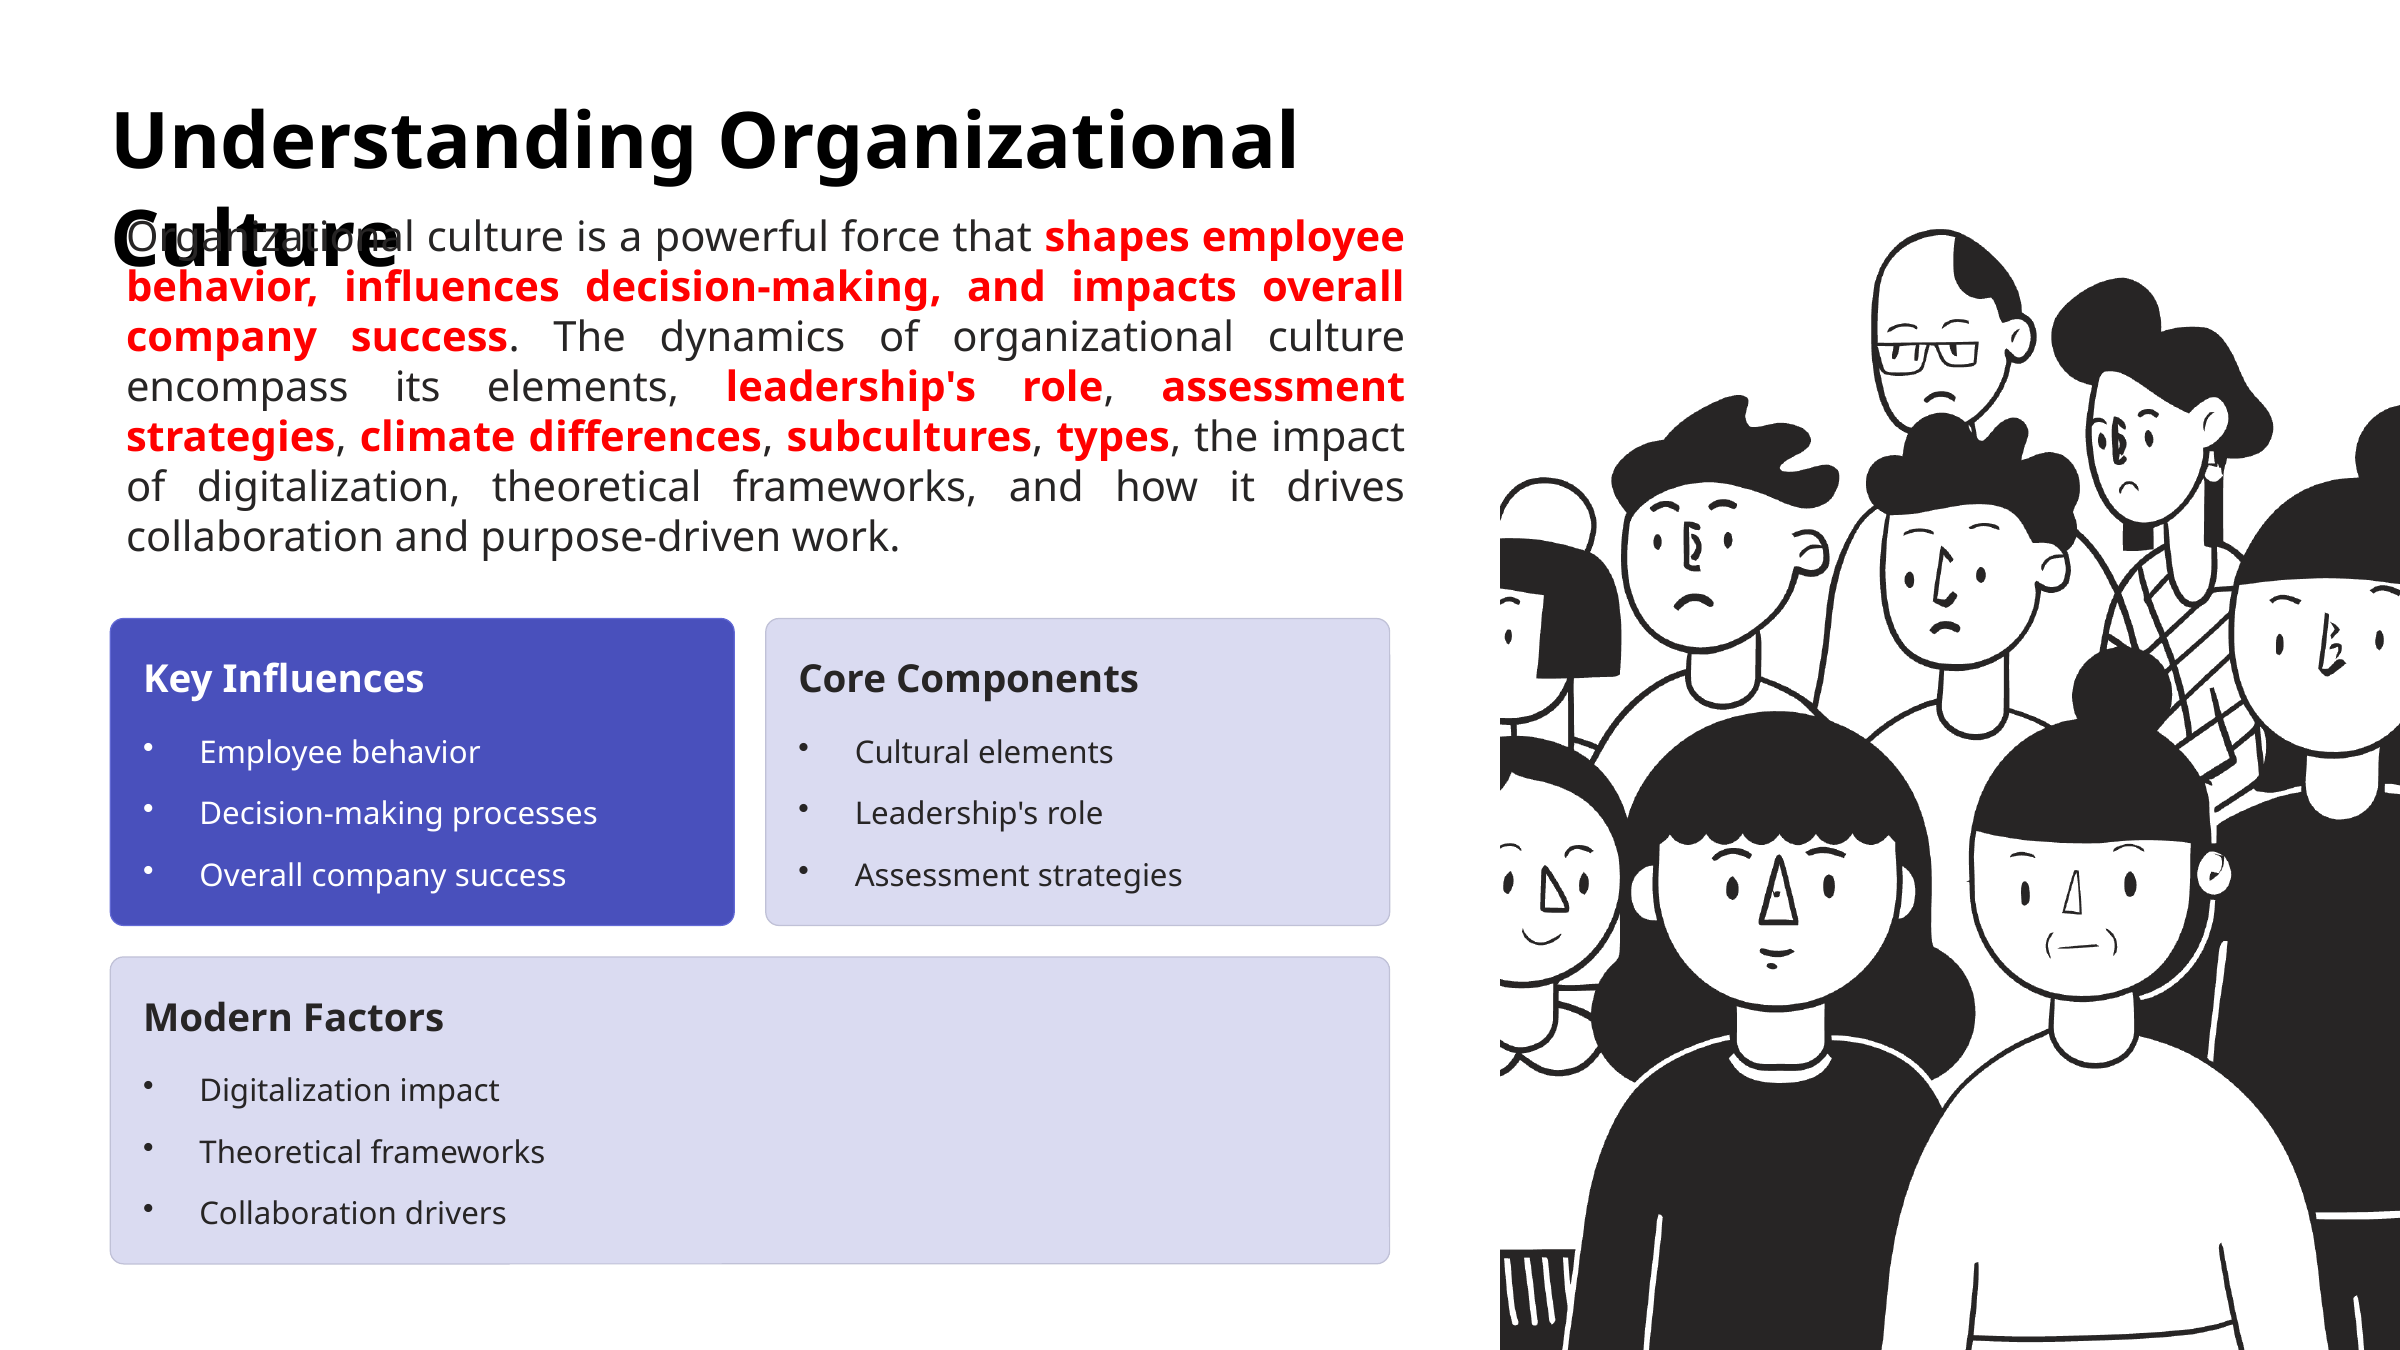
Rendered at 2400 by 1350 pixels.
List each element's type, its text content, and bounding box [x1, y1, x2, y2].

text_box [765, 618, 1390, 926]
text_box Understanding Organizational Culture [110, 86, 1390, 206]
text_box [110, 956, 1390, 1264]
text_box Collaboration drivers [143, 1180, 1357, 1232]
text_box Overall company success [143, 842, 702, 893]
text_box Modern Factors [143, 989, 537, 1039]
text_box Digitalization impact [143, 1057, 1357, 1109]
text_box Decision-making processes [143, 780, 702, 832]
text_box Organizational culture is a powerful force that shapes employee behavior, influences decision-making, and impacts overall company success. The dynamics of organizational culture encompass its elements, leadership's role, assessment strategies, climate differences, subcultures, types, the impact of digitalization, theoretical frameworks, and how it drives collaboration and purpose-driven work. [126, 209, 1406, 586]
picture [1499, 0, 2400, 1350]
text_box Leadership's role [798, 780, 1357, 832]
text_box Theoretical frameworks [143, 1119, 1357, 1170]
text_box Employee behavior [143, 719, 702, 770]
text_box Key Influences [143, 651, 537, 701]
text_box Cultural elements [798, 719, 1357, 770]
text_box Assessment strategies [798, 842, 1357, 893]
text_box [110, 618, 735, 926]
text_box Core Components [798, 651, 1193, 701]
